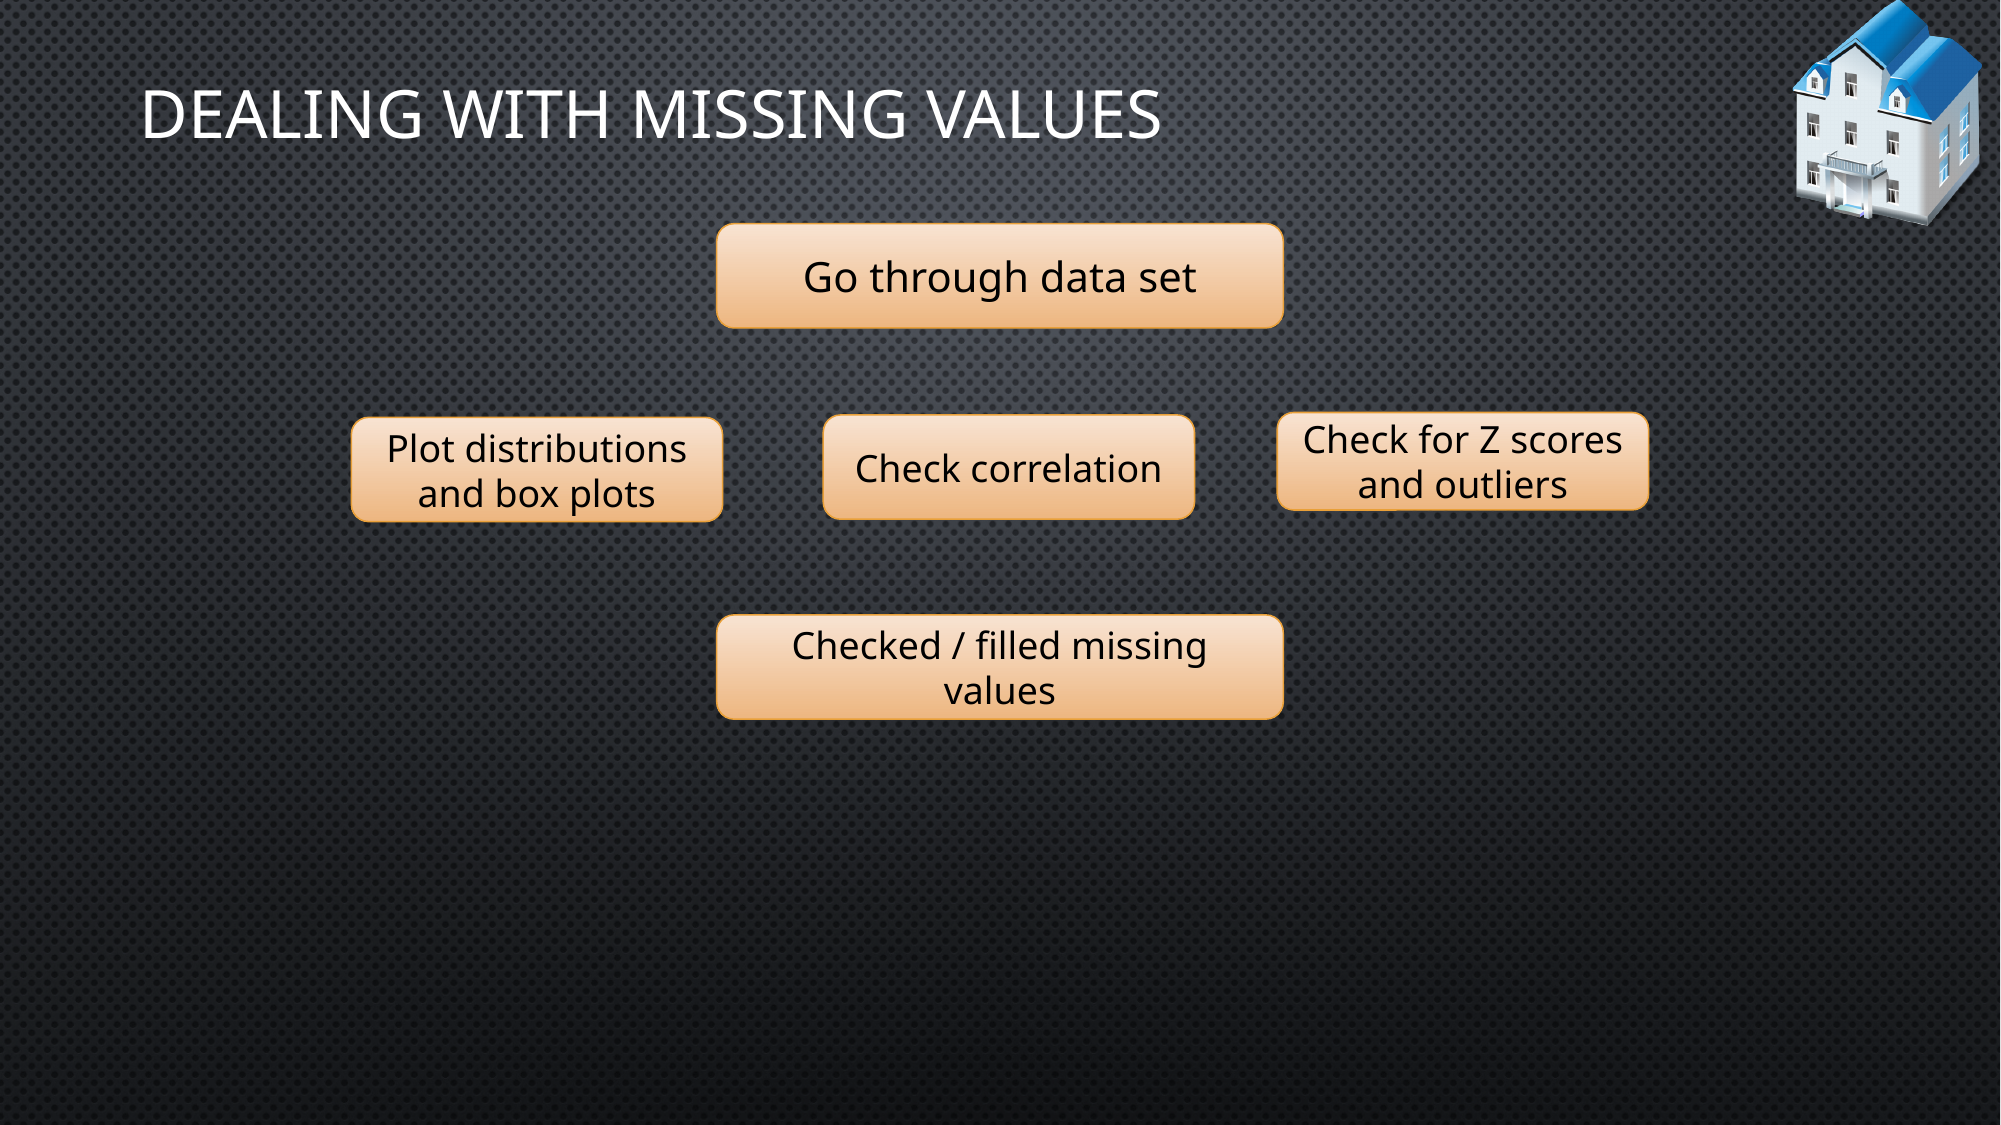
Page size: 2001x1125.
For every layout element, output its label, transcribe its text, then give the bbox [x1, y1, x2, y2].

text_box Checked / filled missing values [715, 614, 1285, 720]
title Dealing with Missing values [124, 0, 1774, 224]
picture [1774, 0, 2000, 226]
text_box Check correlation [822, 414, 1196, 520]
text_box Plot distributions and box plots [350, 416, 724, 523]
text_box Go through data set [715, 222, 1285, 329]
text_box Check for Z scores and outliers [1276, 411, 1650, 511]
